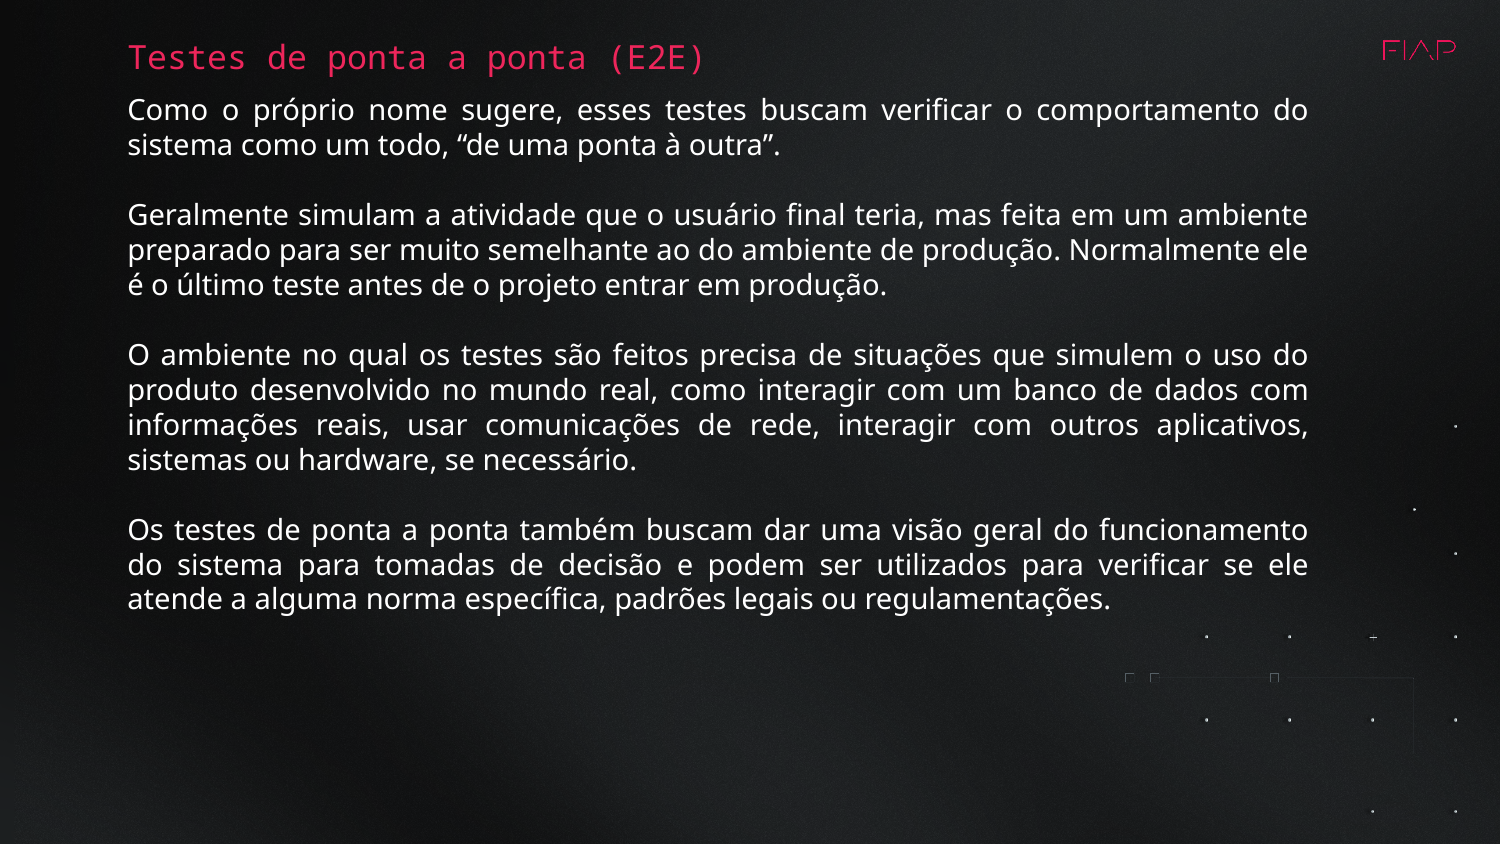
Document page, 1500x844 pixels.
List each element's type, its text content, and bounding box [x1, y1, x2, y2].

text_box Como o próprio nome sugere, esses testes buscam verificar o comportamento do sistema como um todo, “de uma ponta à outra”. Geralmente simulam a atividade que o usuário final teria, mas feita em um ambiente preparado para ser muito semelhante ao do ambiente de produção. Normalmente ele é o último teste antes de o projeto entrar em produção. O ambiente no qual os testes são feitos precisa de situações que simulem o uso do produto desenvolvido no mundo real, como interagir com um banco de dados com informações reais, usar comunicações de rede, interagir com outros aplicativos, sistemas ou hardware, se necessário. Os testes de ponta a ponta também buscam dar uma visão geral do funcionamento do sistema para tomadas de decisão e podem ser utilizados para verificar se ele atende a alguma norma específica, padrões legais ou regulamentações. [112, 84, 1325, 624]
text_box Testes de ponta a ponta (E2E) [112, 28, 892, 84]
picture [0, 0, 1500, 844]
